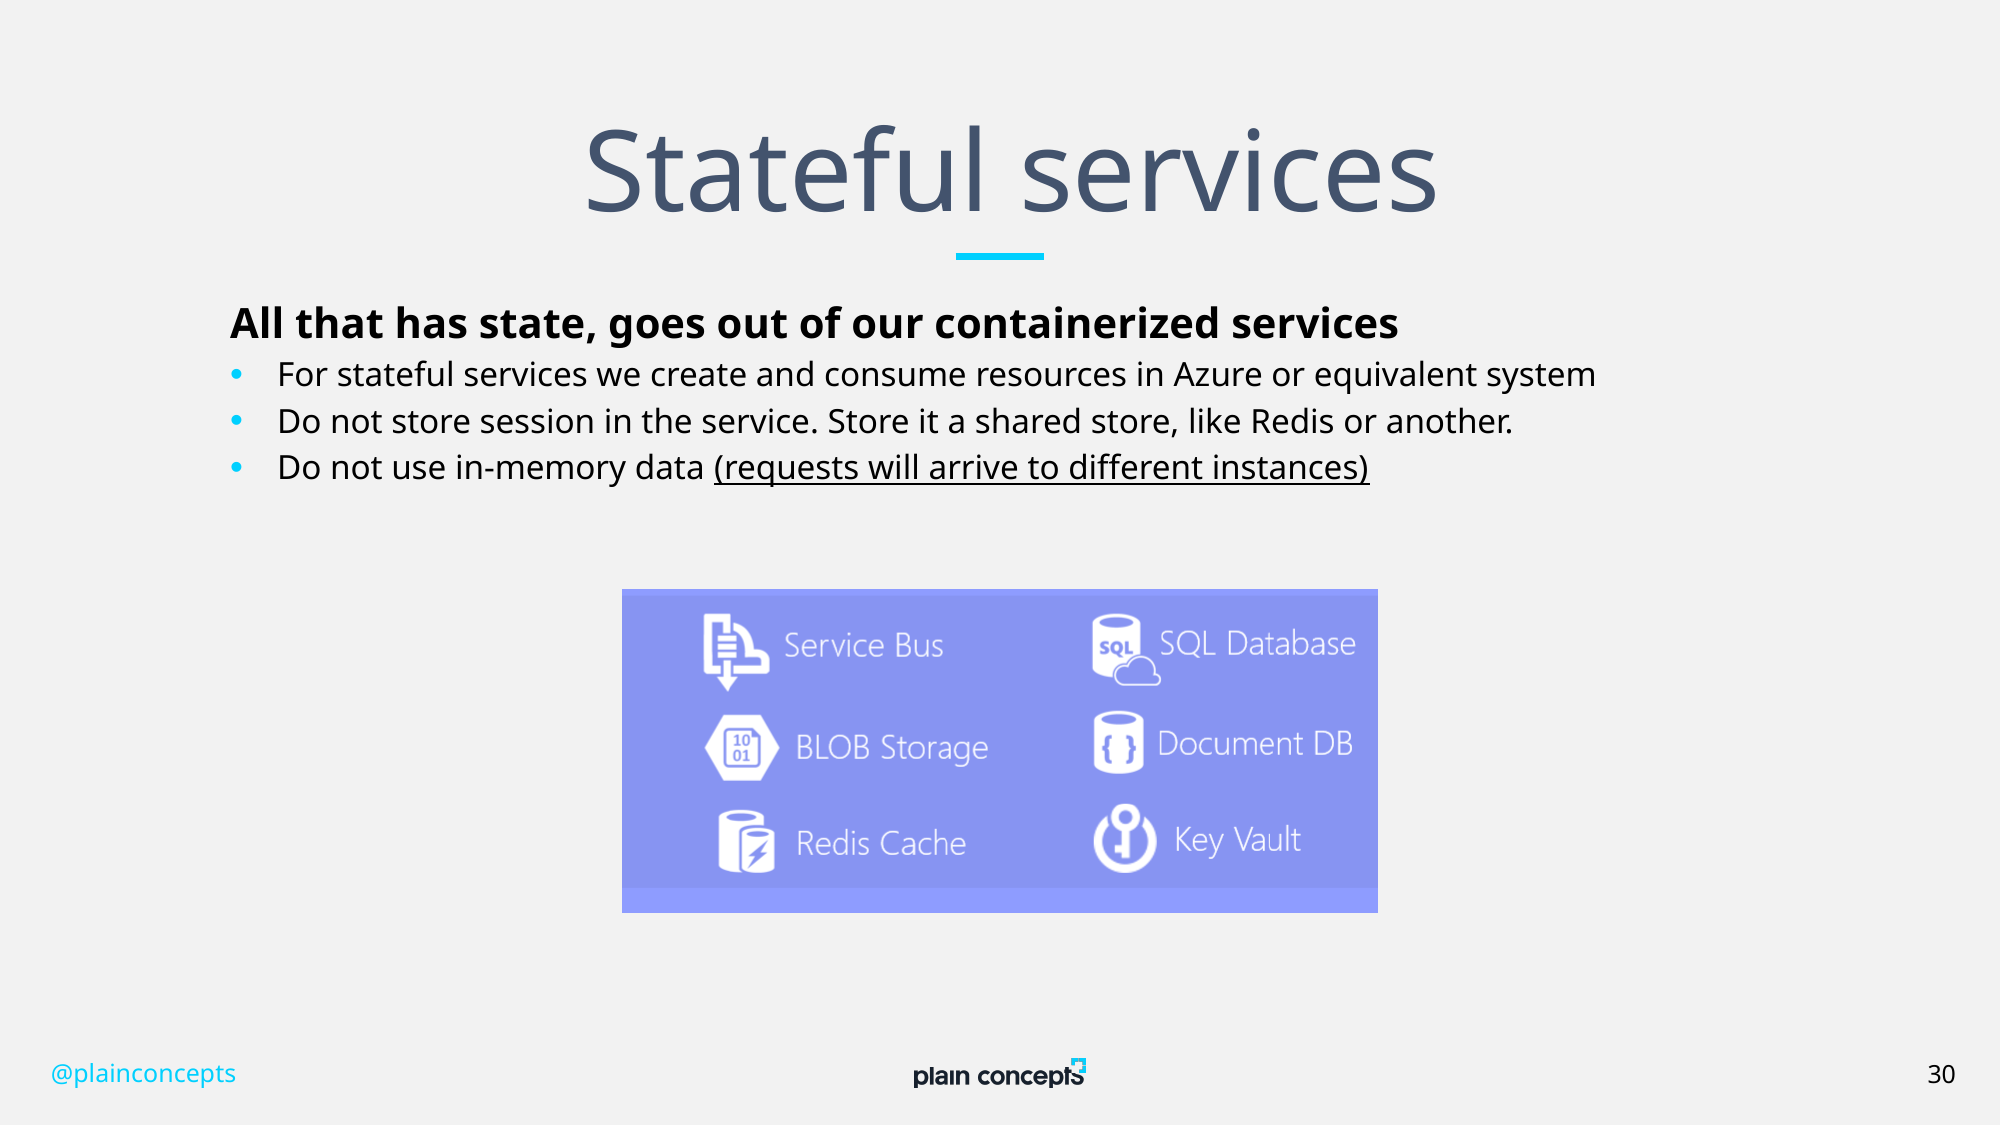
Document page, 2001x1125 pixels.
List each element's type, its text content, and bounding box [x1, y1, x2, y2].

list All that has state, goes out of our containerized services For stateful services we create and consume resources in Azure or equivalent system Do not store session in the service. Store it a shared store, like Redis or another. Do not use in-memory data (requests will arrive to different instances) [215, 289, 1810, 998]
picture [621, 588, 1378, 914]
footer @plainconcepts [35, 1042, 342, 1103]
title Stateful services [215, 72, 1810, 260]
slide_number 30 [1844, 1045, 1971, 1106]
picture [914, 1058, 1086, 1088]
